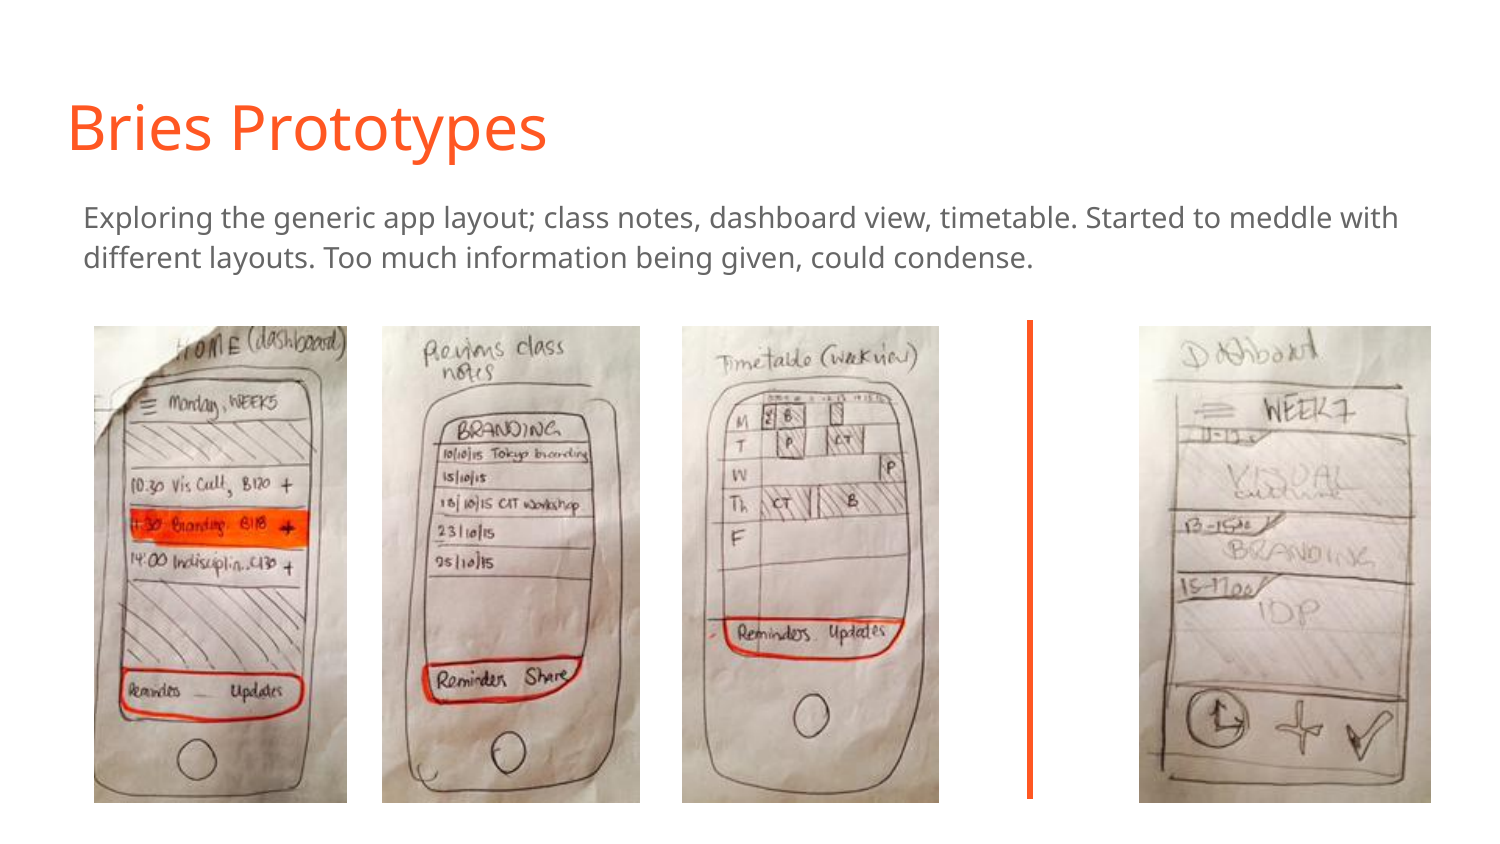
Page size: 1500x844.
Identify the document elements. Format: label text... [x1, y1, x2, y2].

picture [682, 325, 940, 803]
title Bries Prototypes [51, 72, 1449, 167]
picture [1139, 325, 1431, 803]
list Exploring the generic app layout; class notes, dashboard view, timetable. Started to meddle with different layouts. Too much information being given, could condense. [68, 179, 1428, 360]
picture [94, 325, 347, 803]
picture [382, 325, 640, 803]
